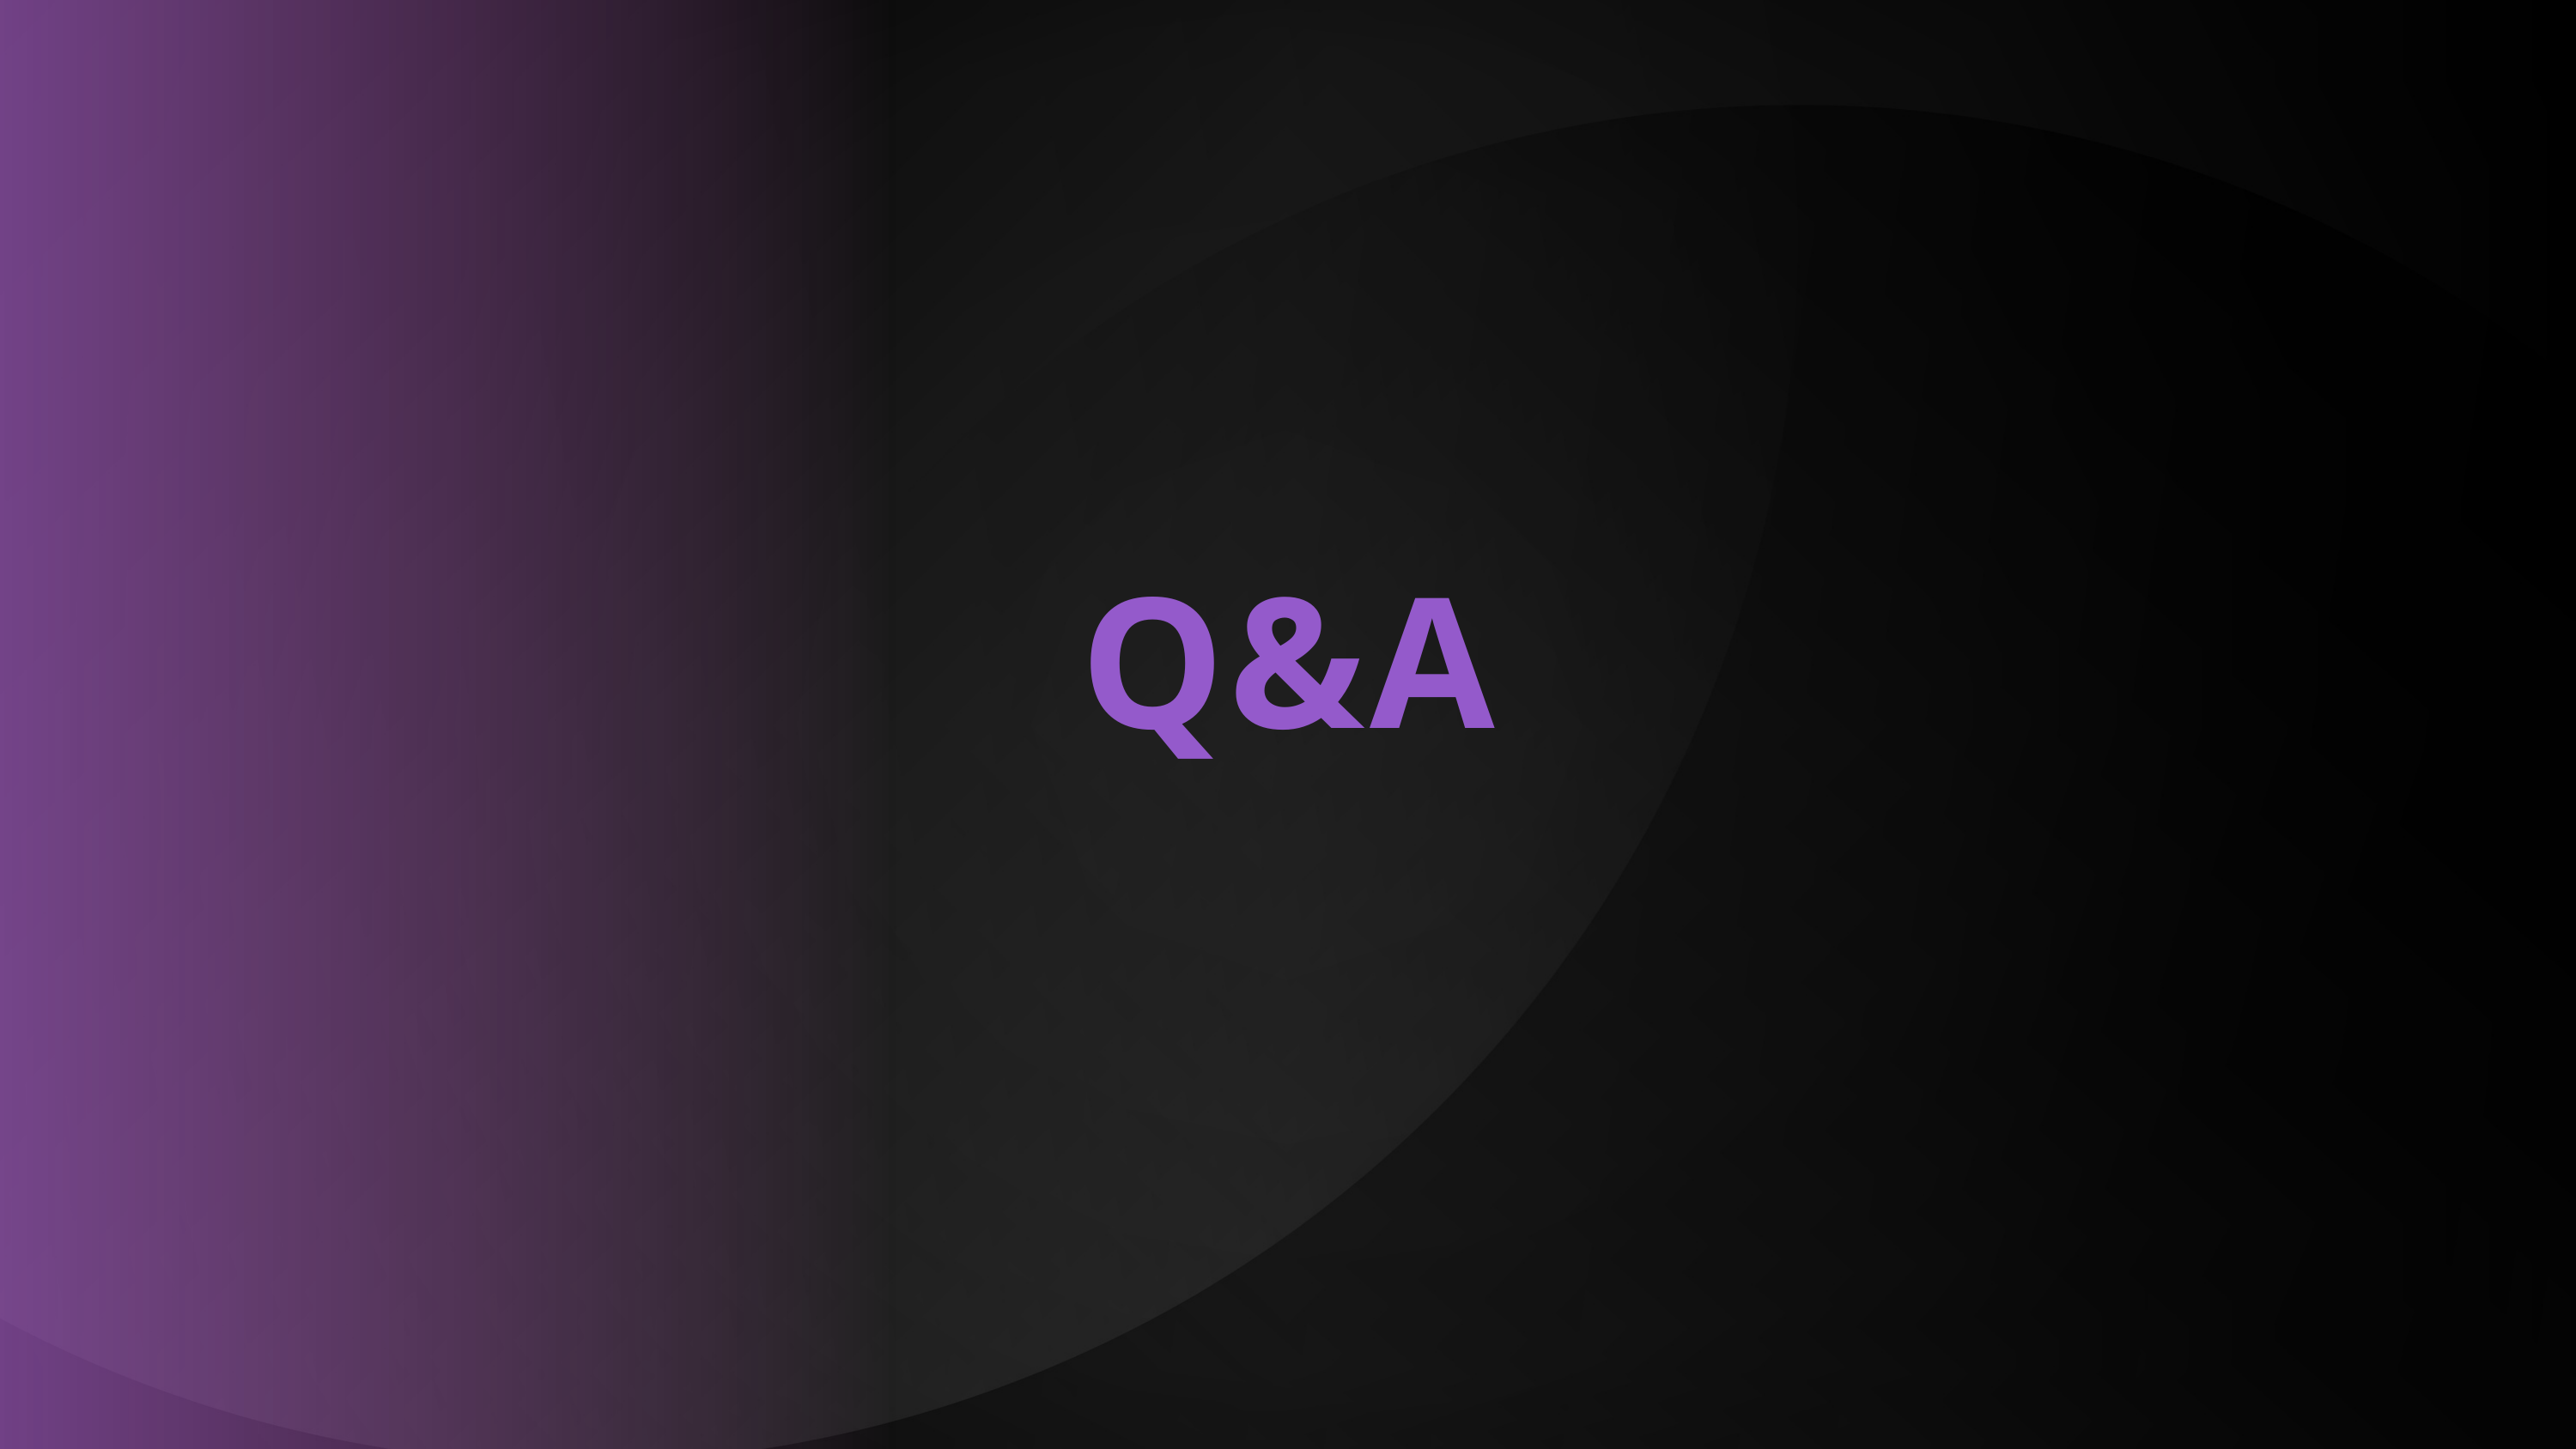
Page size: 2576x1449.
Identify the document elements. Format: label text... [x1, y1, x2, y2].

text_box [896, 0, 2576, 1449]
text_box [0, 0, 896, 1449]
text_box Q&A [700, 555, 1876, 765]
